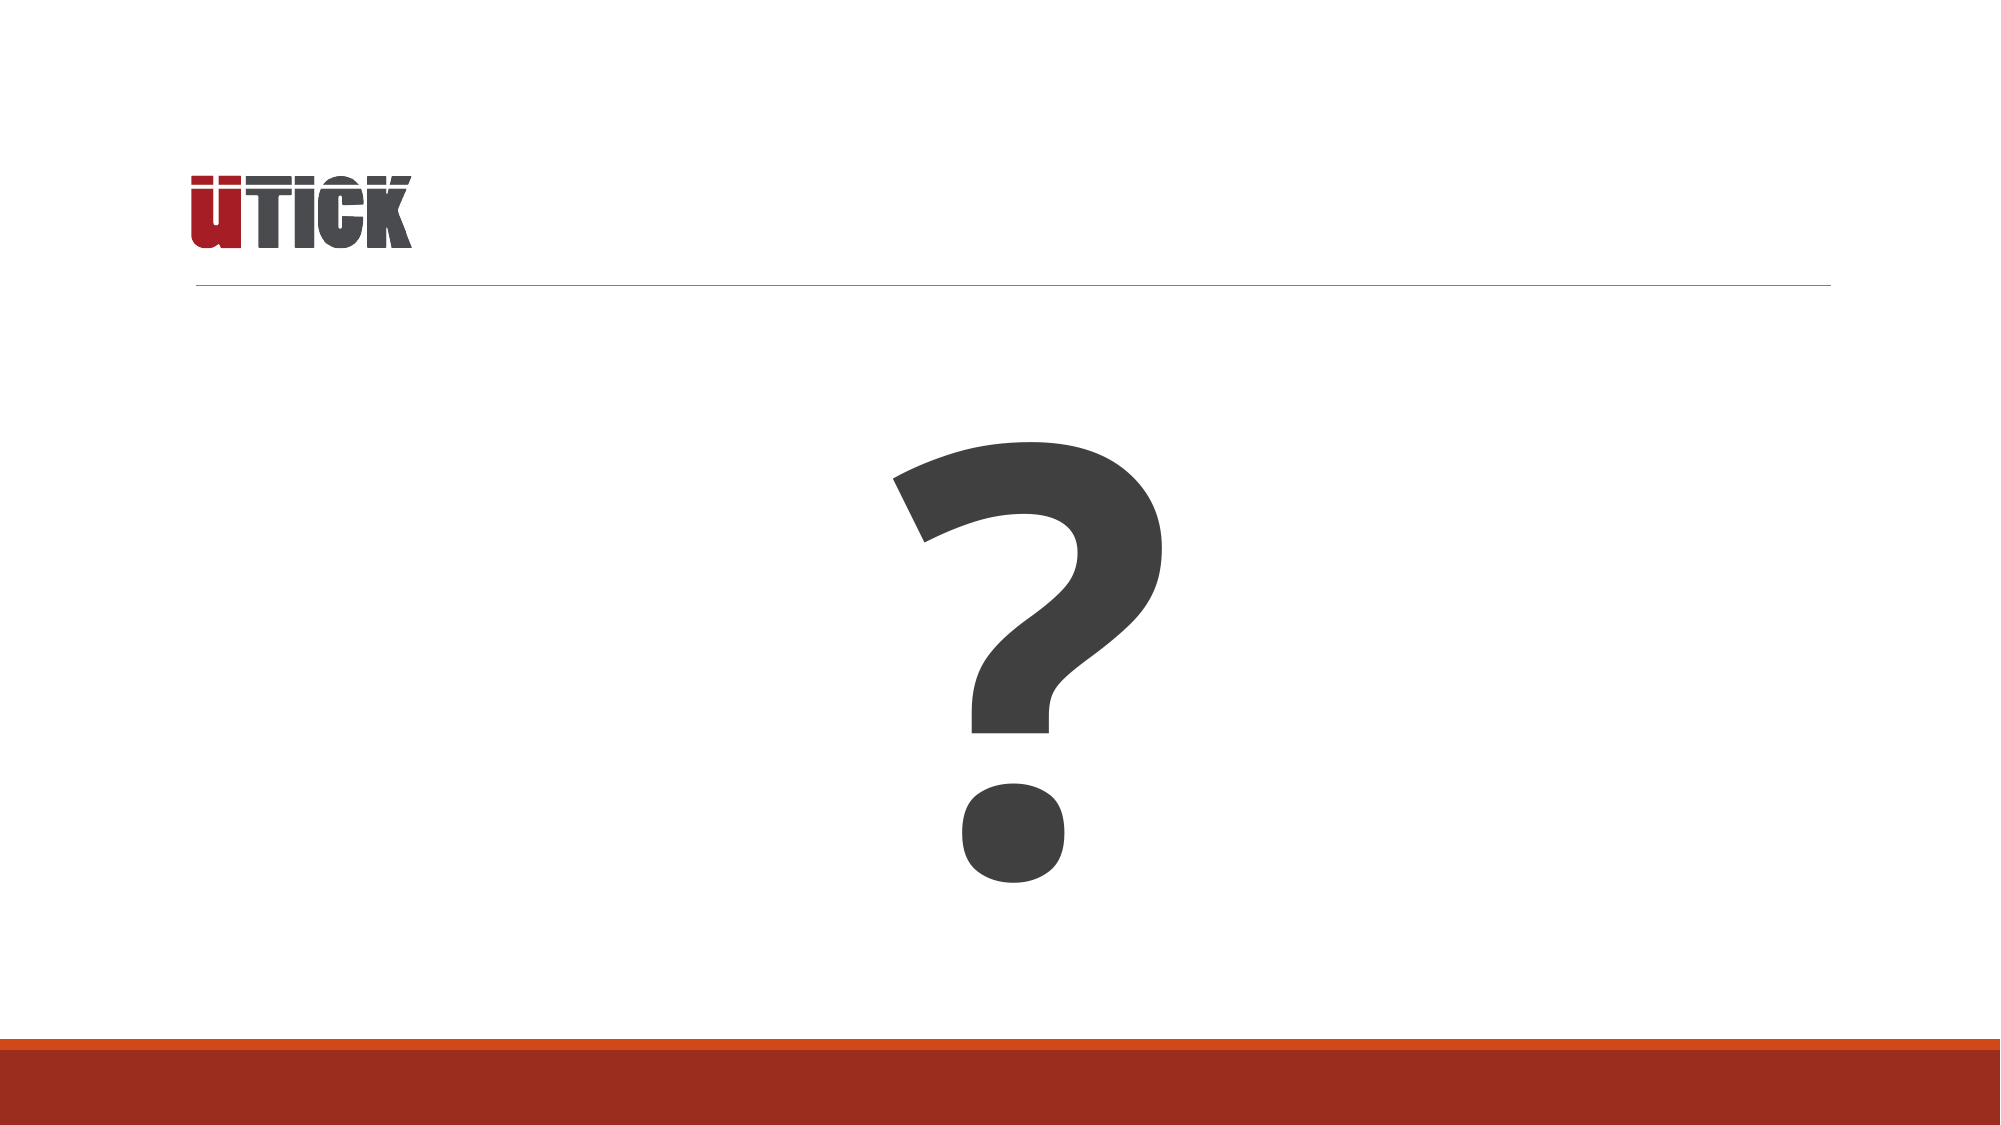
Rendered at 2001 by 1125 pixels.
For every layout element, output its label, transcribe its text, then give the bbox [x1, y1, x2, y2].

title ? [322, 510, 1745, 1006]
picture [187, 174, 415, 250]
